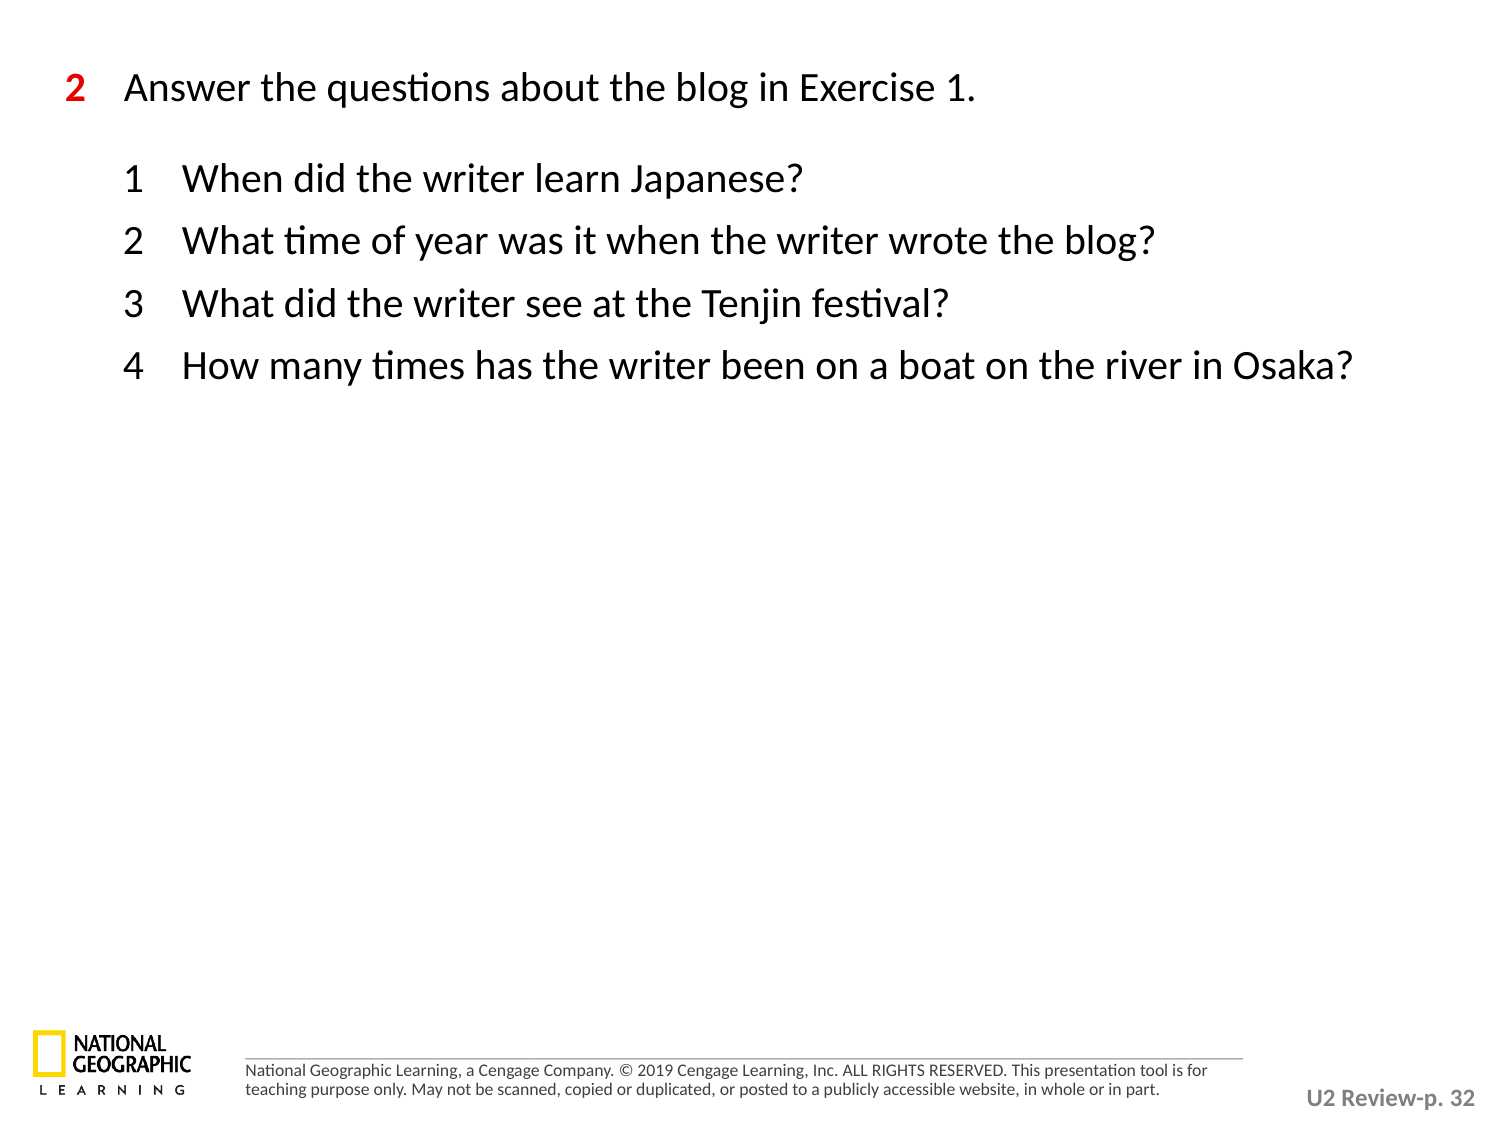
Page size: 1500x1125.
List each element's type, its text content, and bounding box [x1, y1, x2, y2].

text_box 1 When did the writer learn Japanese? 2 What time of year was it when the writer wrote the blog? 3 What did the writer see at the Tenjin festival? 4 How many times has the writer been on a boat on the river in Osaka? [108, 142, 1392, 396]
picture [33, 1030, 191, 1095]
text_box U2 Review-p. 32 [1255, 1073, 1491, 1119]
text_box 2 Answer the questions about the blog in Exercise 1. [50, 52, 1443, 118]
